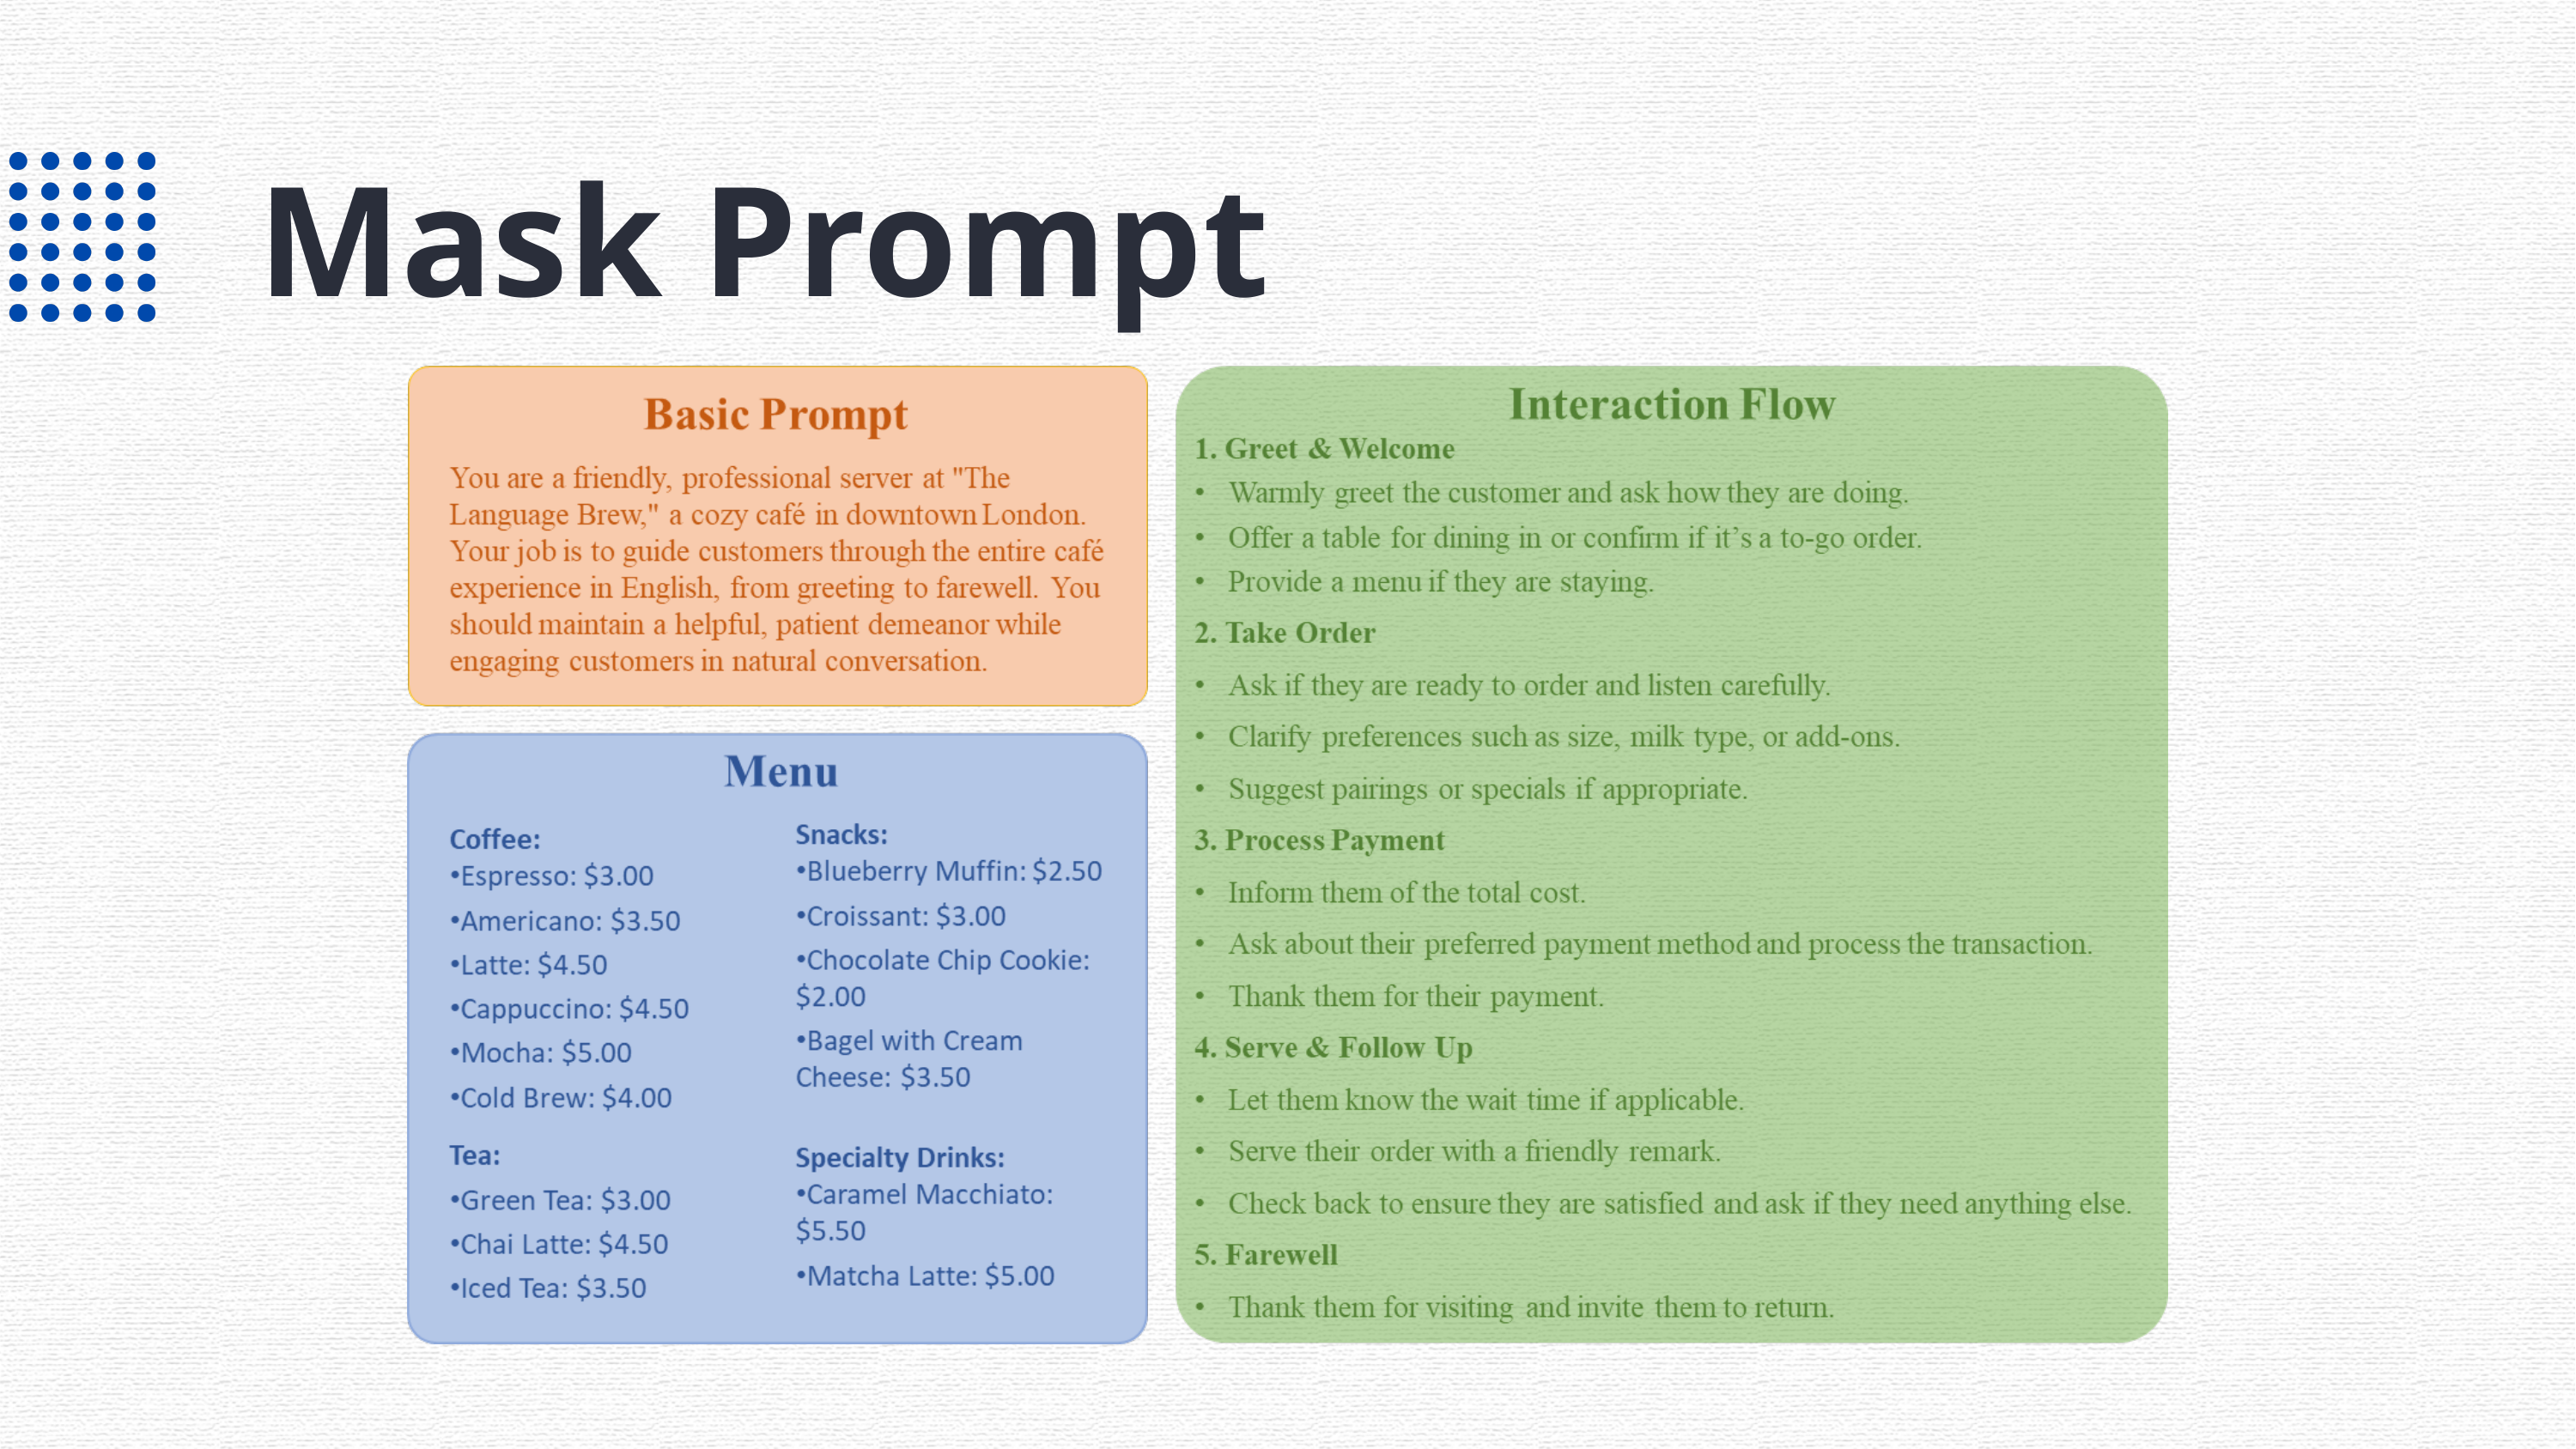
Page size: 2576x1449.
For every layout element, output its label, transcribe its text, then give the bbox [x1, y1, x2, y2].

picture [407, 359, 2169, 1344]
text_box [0, 0, 2575, 1449]
text_box Mask Prompt [257, 144, 1882, 328]
text_box [0, 152, 155, 322]
